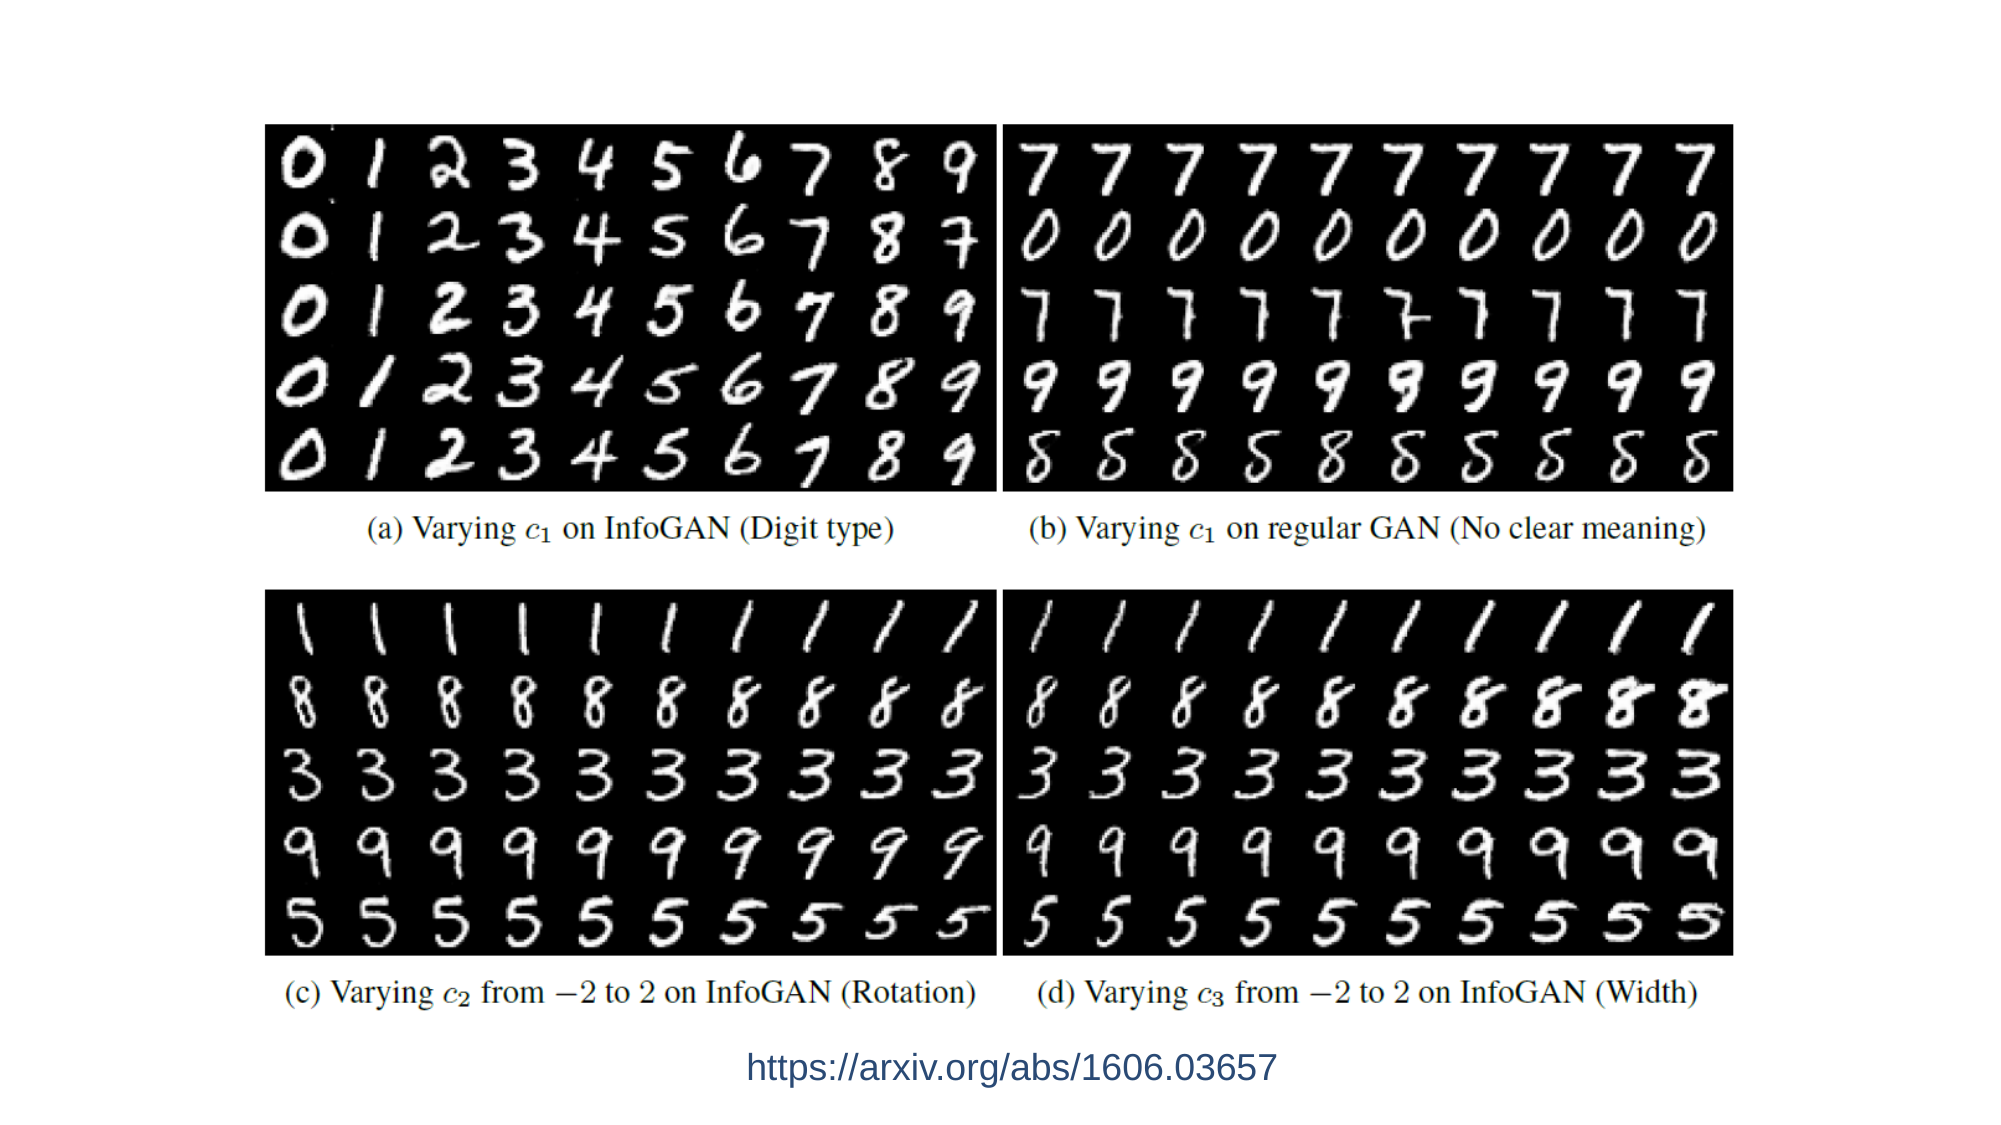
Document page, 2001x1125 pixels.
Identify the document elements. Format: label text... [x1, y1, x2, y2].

text_box https://arxiv.org/abs/1606.03657 [731, 1035, 1294, 1096]
picture [249, 102, 1751, 1023]
